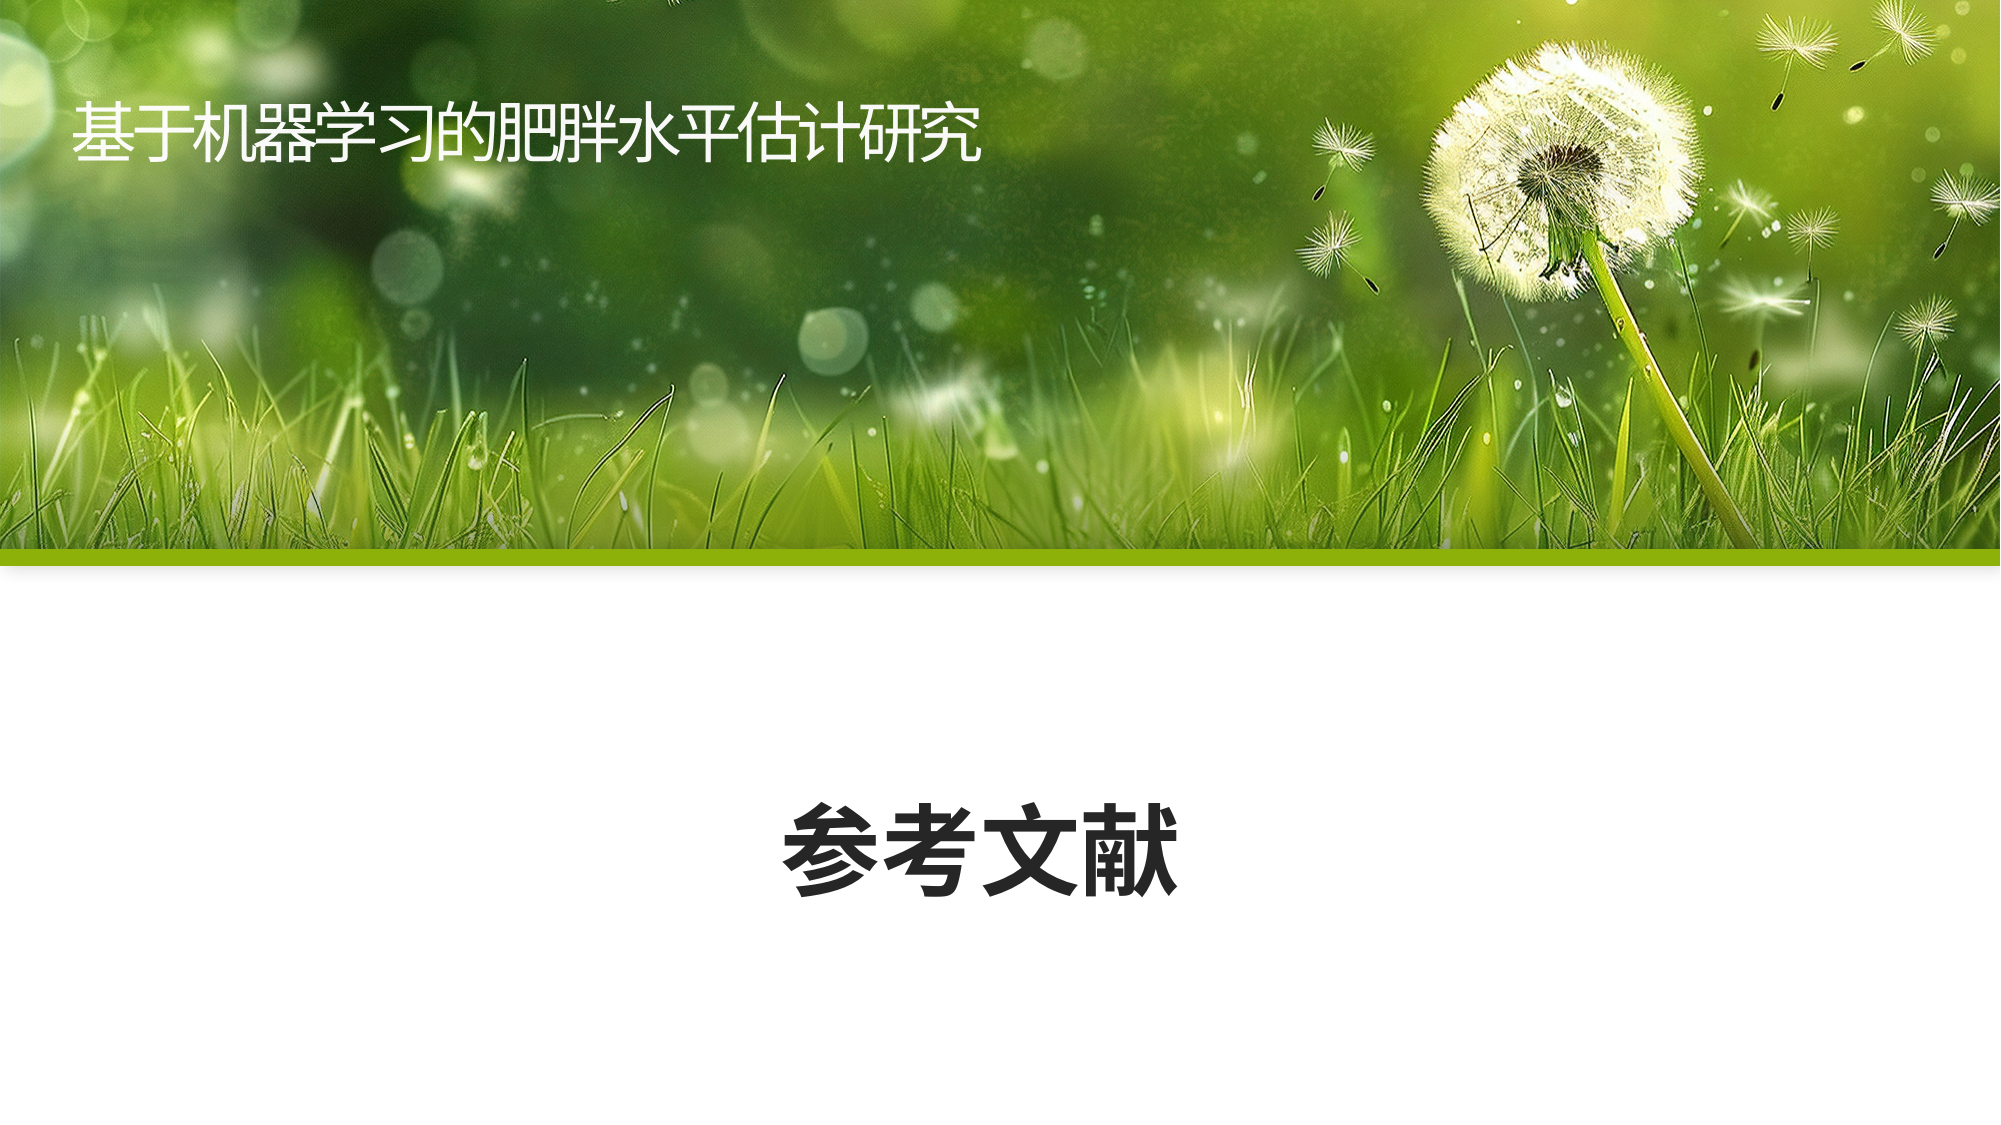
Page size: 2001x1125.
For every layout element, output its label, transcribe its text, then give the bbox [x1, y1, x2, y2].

text_box [0, 421, 2000, 548]
text_box [0, 0, 2000, 421]
text_box 参考文献 [681, 744, 1281, 916]
text_box [0, 548, 2000, 567]
text_box 基于机器学习的肥胖水平估计研究 [56, 83, 1015, 179]
